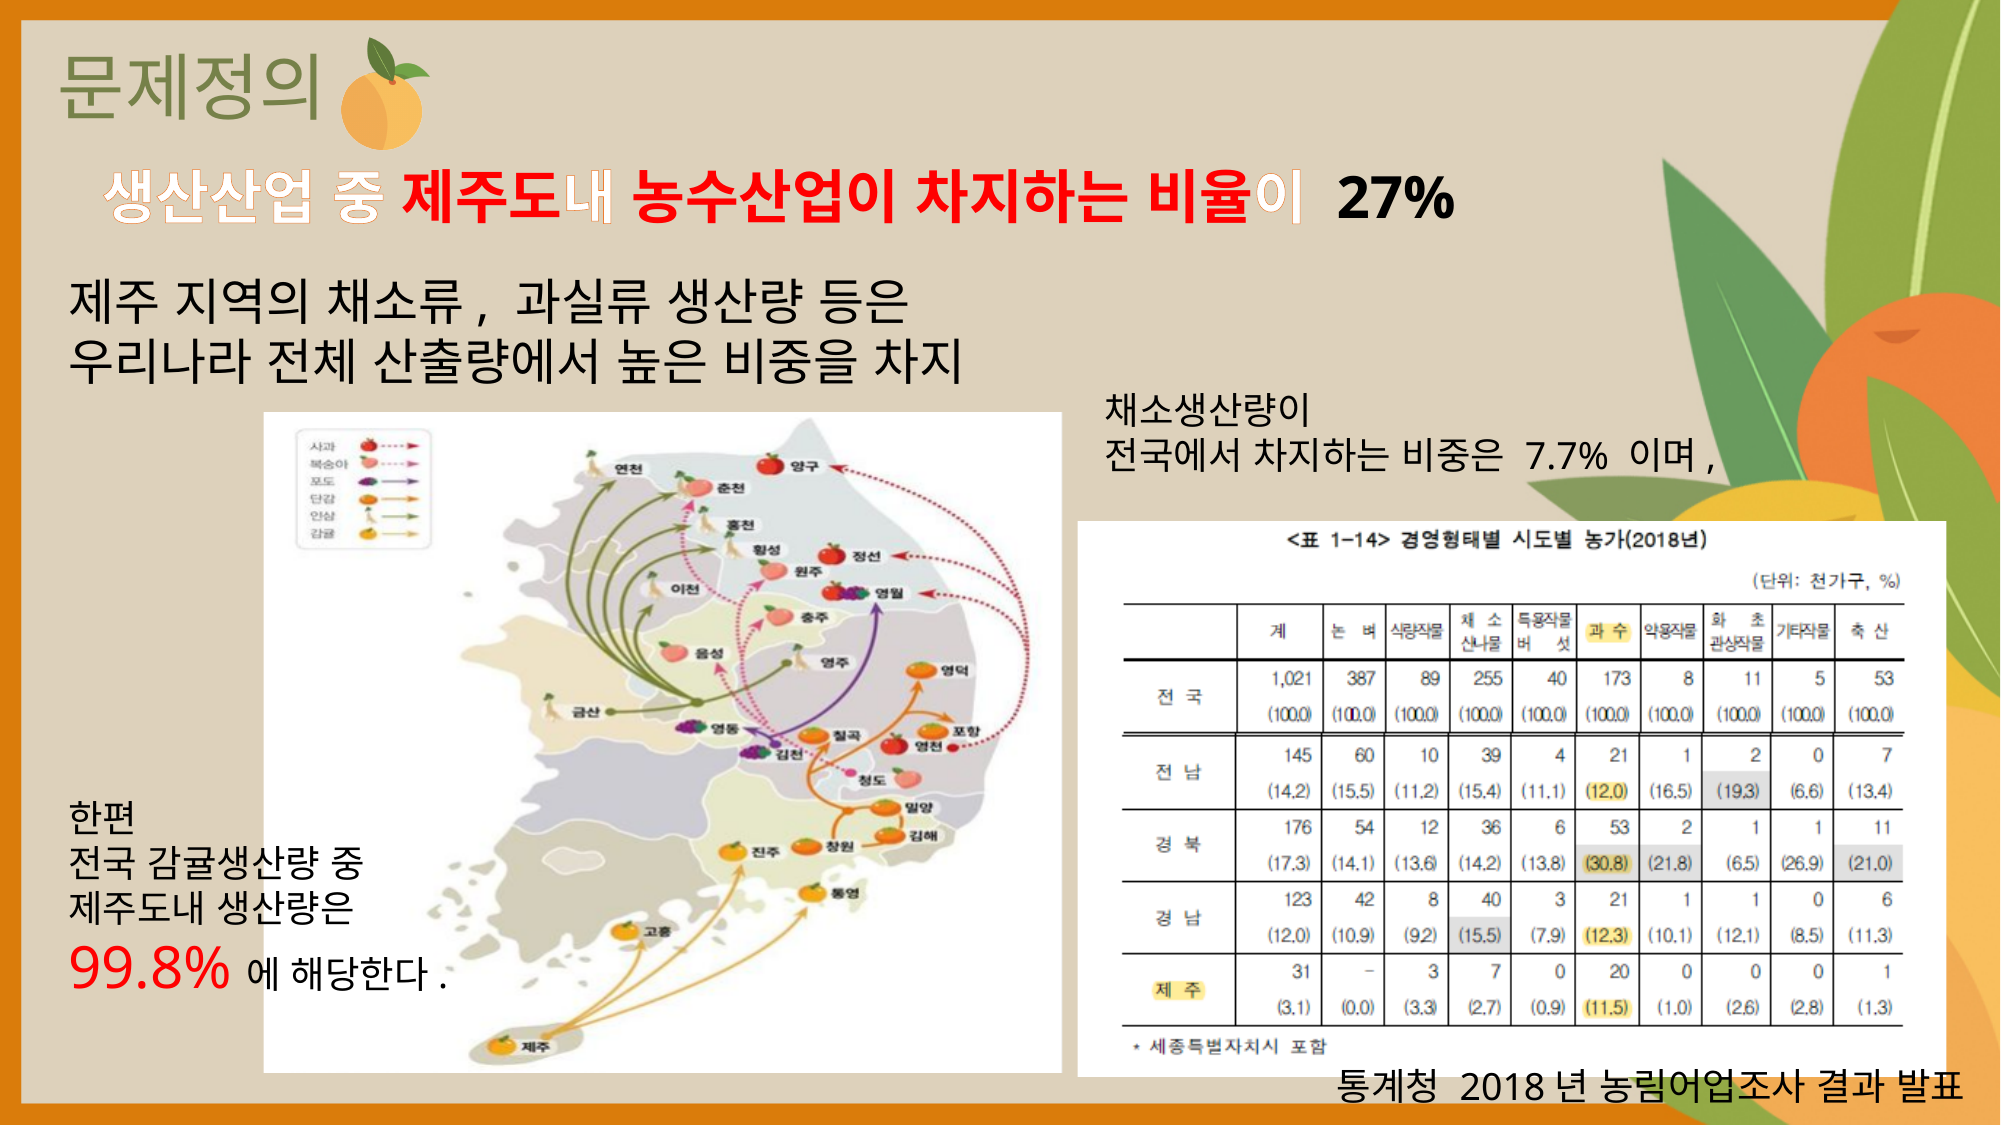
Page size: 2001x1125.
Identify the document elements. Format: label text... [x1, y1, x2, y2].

text_box 통계청 2018년 농림어업조사 결과 발표 [1321, 1055, 1981, 1116]
text_box 문제정의 [43, 34, 319, 137]
text_box 채소생산량이 전국에서 차지하는 비중은 7.7% 이며, [1090, 379, 1731, 521]
picture [0, 0, 2001, 1125]
text_box 생산산업 중 제주도내 농수산업이 차지하는 비율이 27% [86, 152, 1471, 238]
text_box 제주 지역의 채소류, 과실류 생산량 등은 우리나라 전체 산출량에서 높은 비중을 차지 한편 전국 감귤생산량 중 제주도내 생산량은 99.8%에 해당한다. [53, 263, 2000, 1008]
